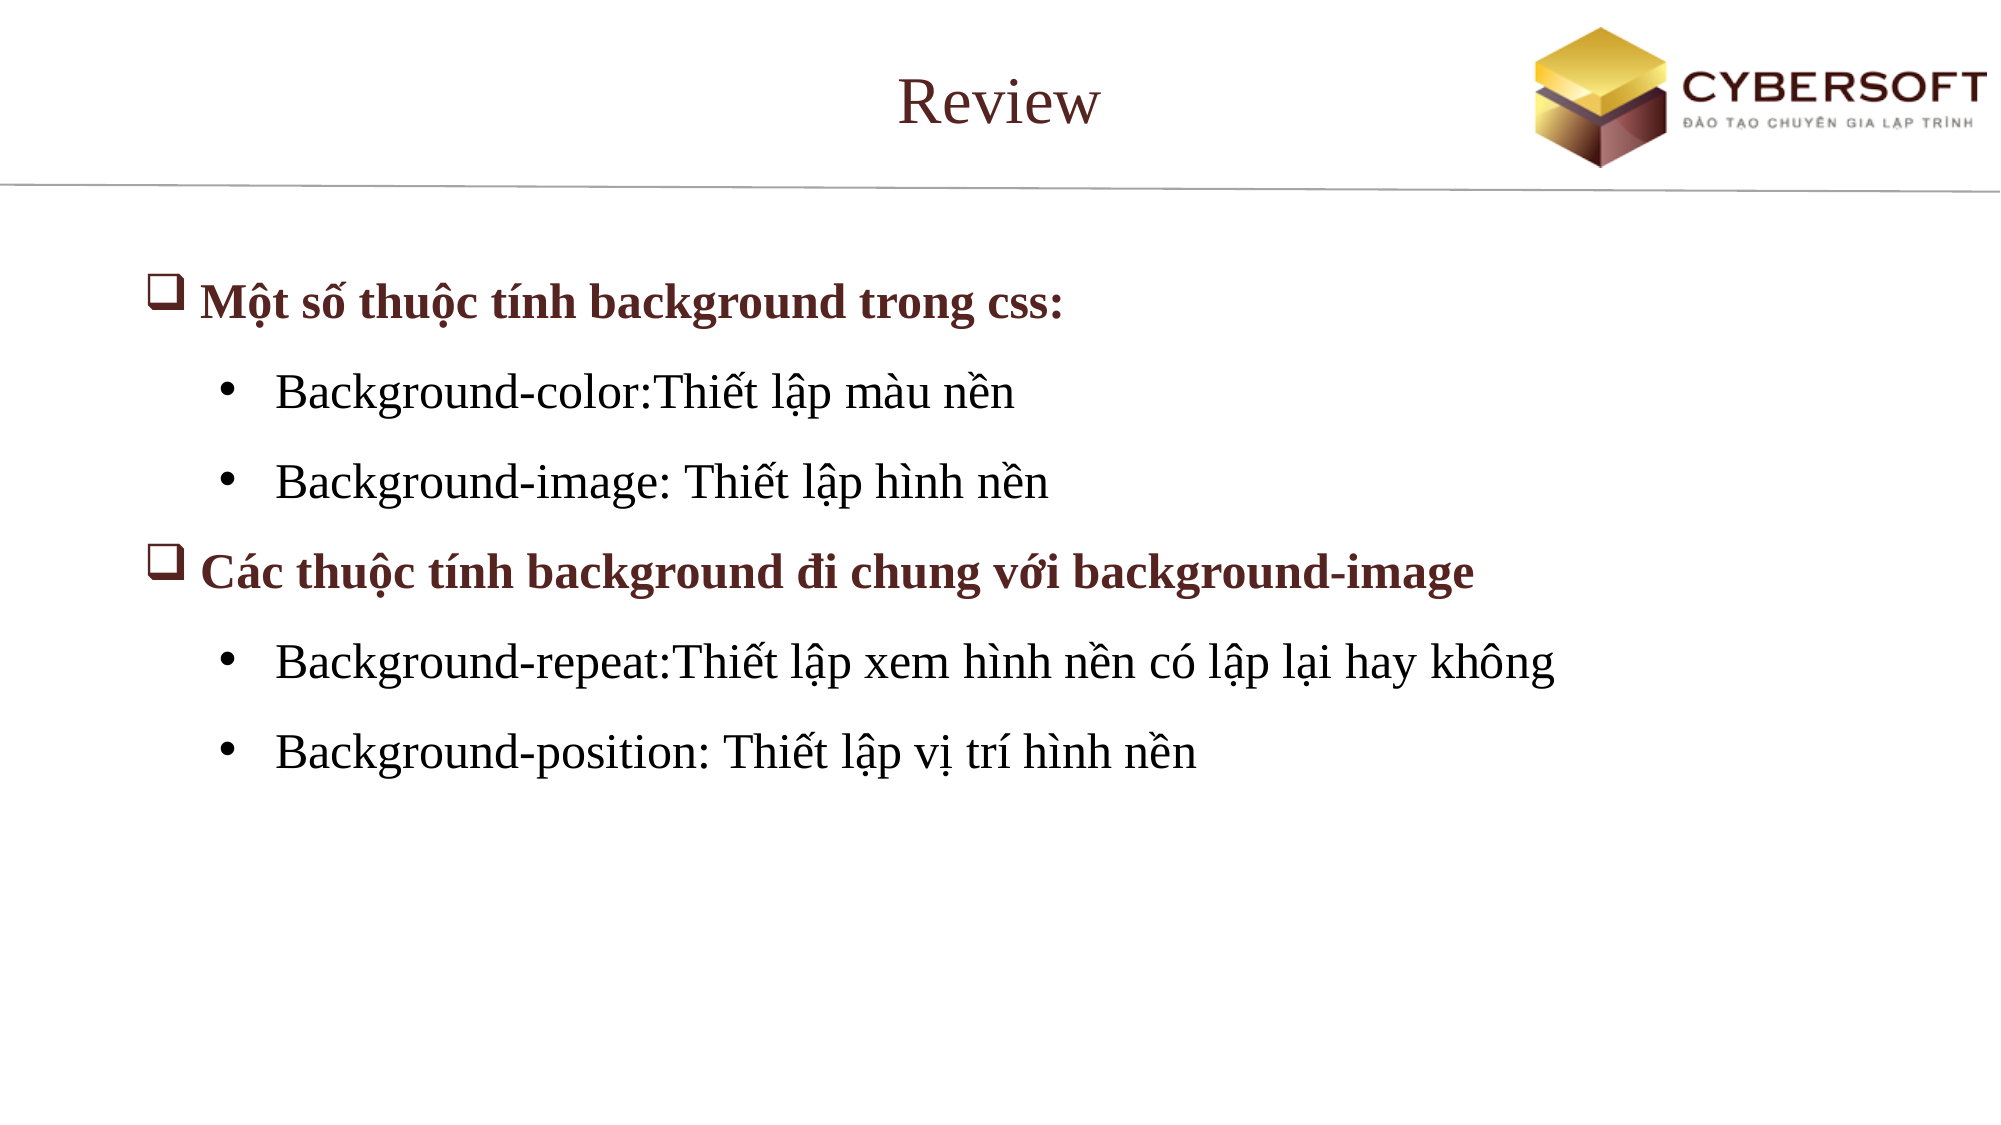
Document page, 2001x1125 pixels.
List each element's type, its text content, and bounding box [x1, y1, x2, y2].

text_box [0, 184, 2000, 192]
text_box Review [661, 49, 1339, 145]
text_box Một số thuộc tính background trong css: Background-color:Thiết lập màu nền Background-image: Thiết lập hình nền Các thuộc tính background đi chung với background-image Background-repeat:Thiết lập xem hình nền có lập lại hay không Background-position: Thiết lập vị trí hình nền [129, 230, 1871, 846]
picture [1525, 27, 1987, 168]
